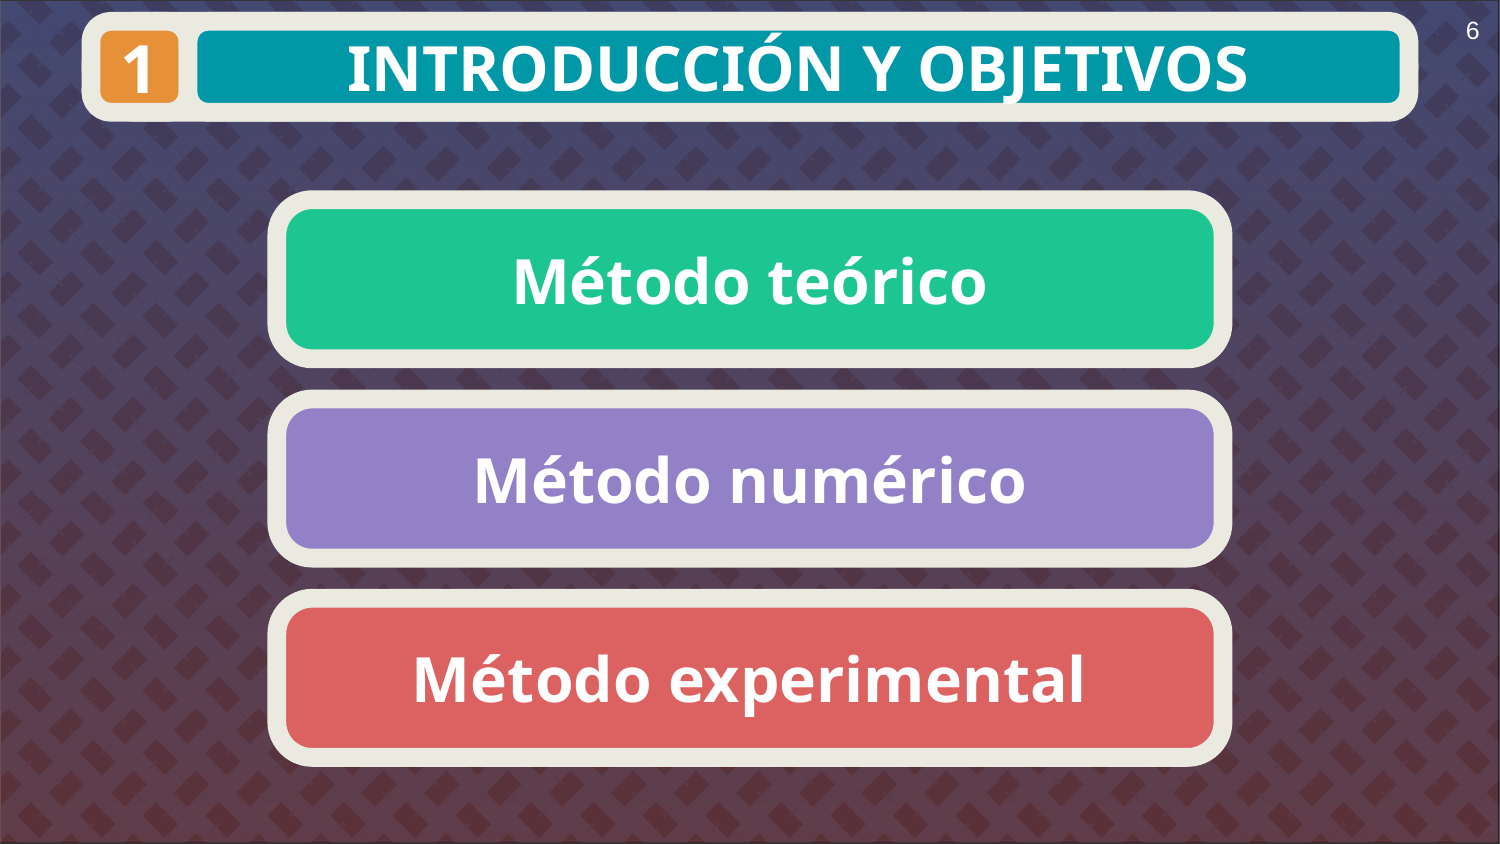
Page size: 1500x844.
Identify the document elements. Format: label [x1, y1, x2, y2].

text_box [90, 21, 1410, 113]
text_box [0, 0, 1500, 844]
